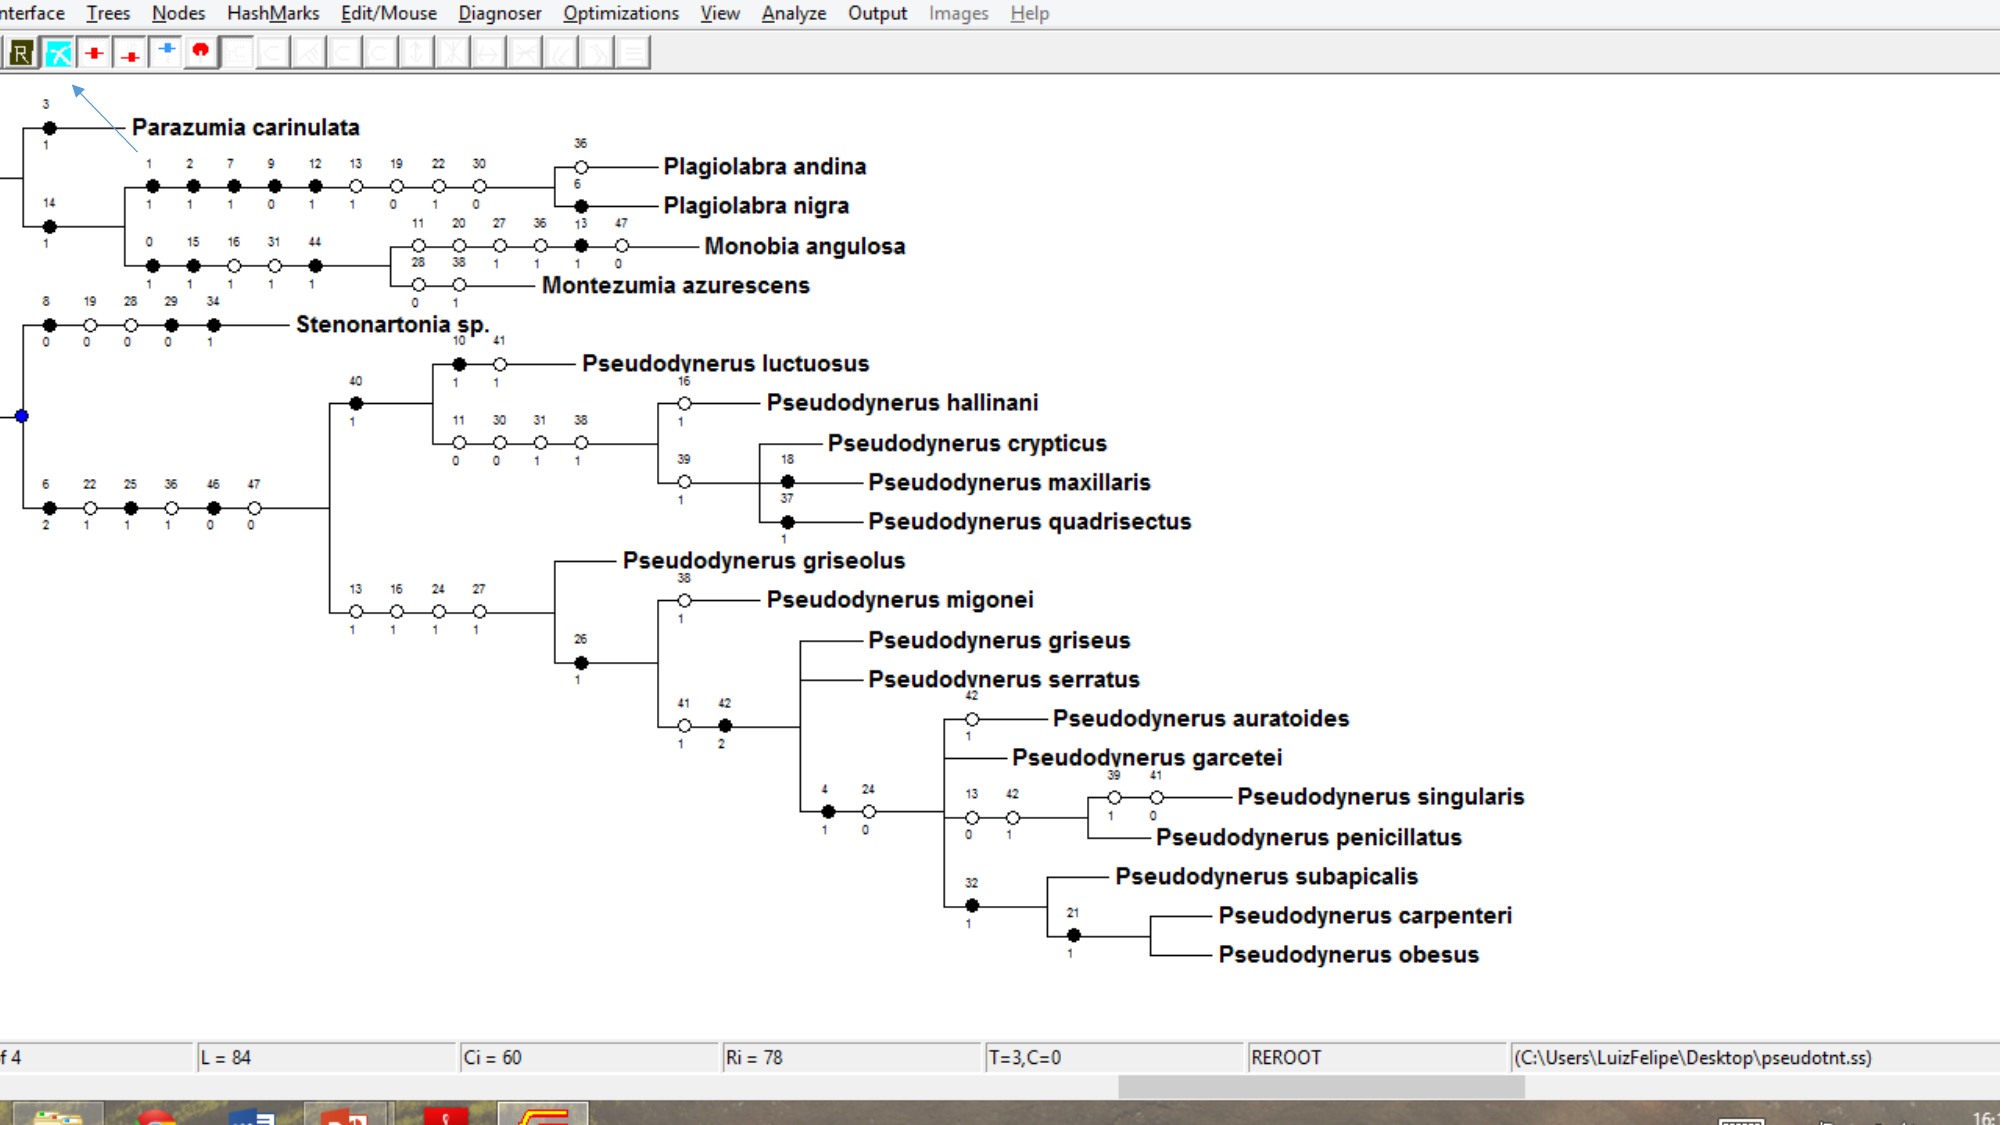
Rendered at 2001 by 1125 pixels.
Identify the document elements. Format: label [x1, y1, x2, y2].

text_box [71, 84, 138, 153]
picture [0, 0, 2000, 1125]
